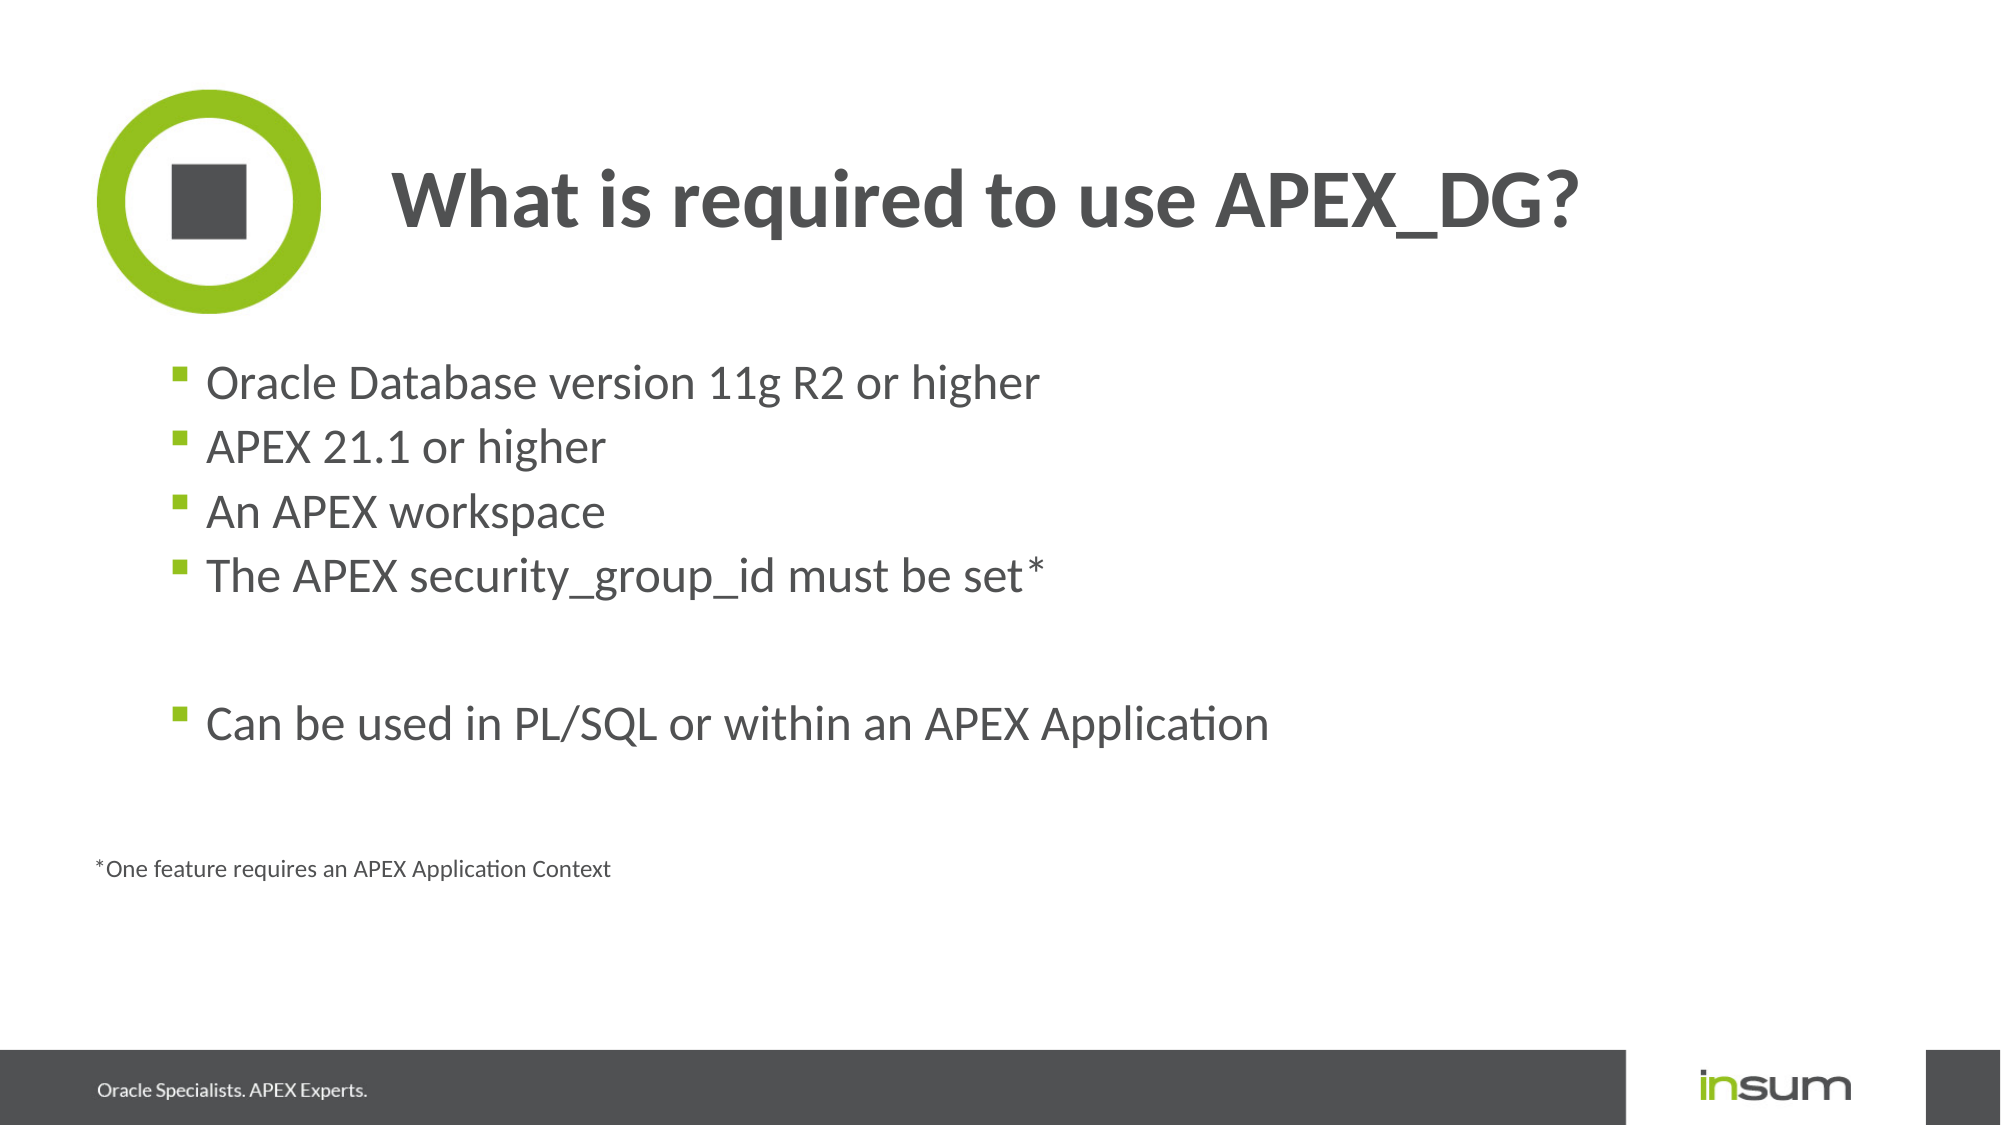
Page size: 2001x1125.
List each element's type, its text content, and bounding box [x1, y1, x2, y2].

title What is required to use APEX_DG? [376, 94, 1863, 313]
picture [0, 0, 2001, 1125]
list Oracle Database version 11g R2 or higher APEX 21.1 or higher An APEX workspace The APEX security_group_id must be set* Can be used in PL/SQL or within an APEX Application *One feature requires an APEX Application Context [78, 348, 1863, 966]
